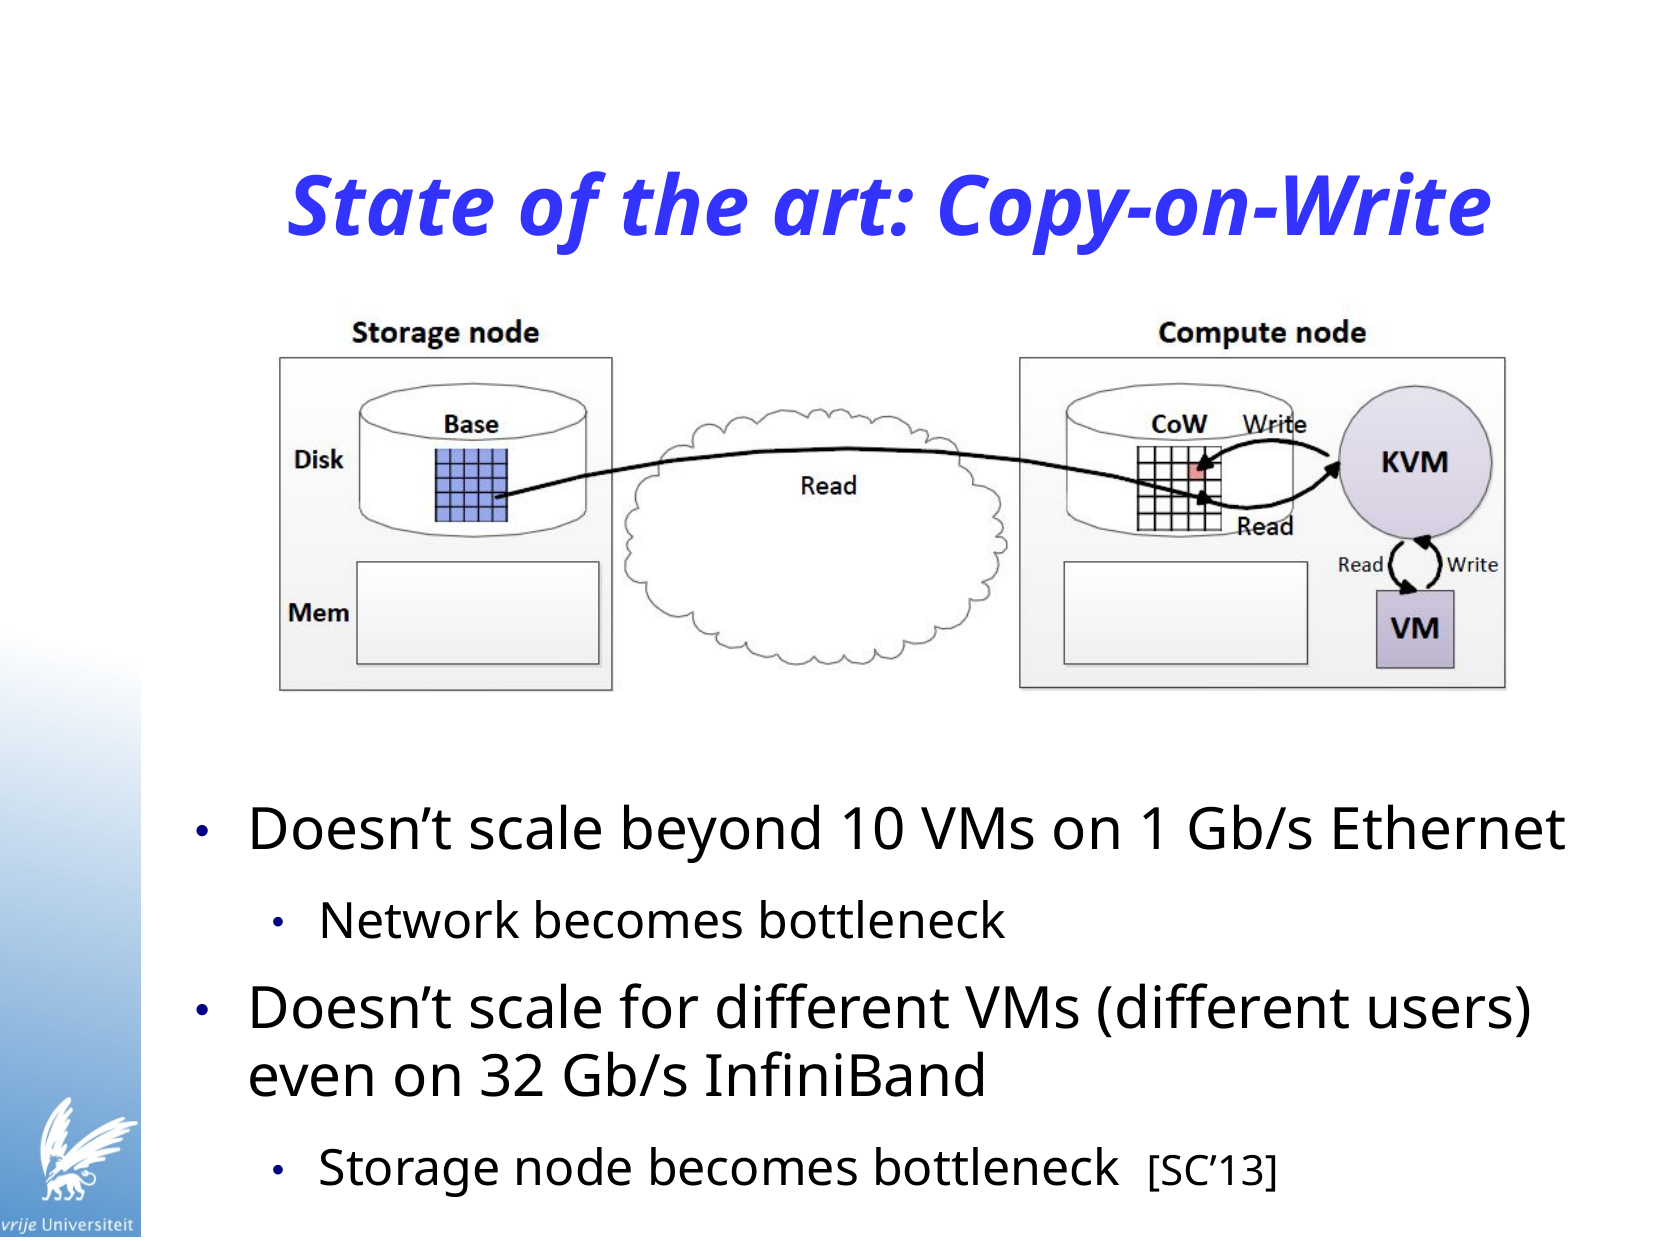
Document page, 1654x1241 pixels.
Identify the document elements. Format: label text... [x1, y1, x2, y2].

picture [0, 507, 141, 1237]
list Doesn’t scale beyond 10 VMs on 1 Gb/s Ethernet Network becomes bottleneck Doesn’t scale for different VMs (different users) even on 32 Gb/s InfiniBand Storage node becomes bottleneck [SC’13] [176, 795, 1615, 1208]
title State of the art: Copy-on-Write [247, 102, 1534, 262]
picture [213, 263, 1554, 760]
